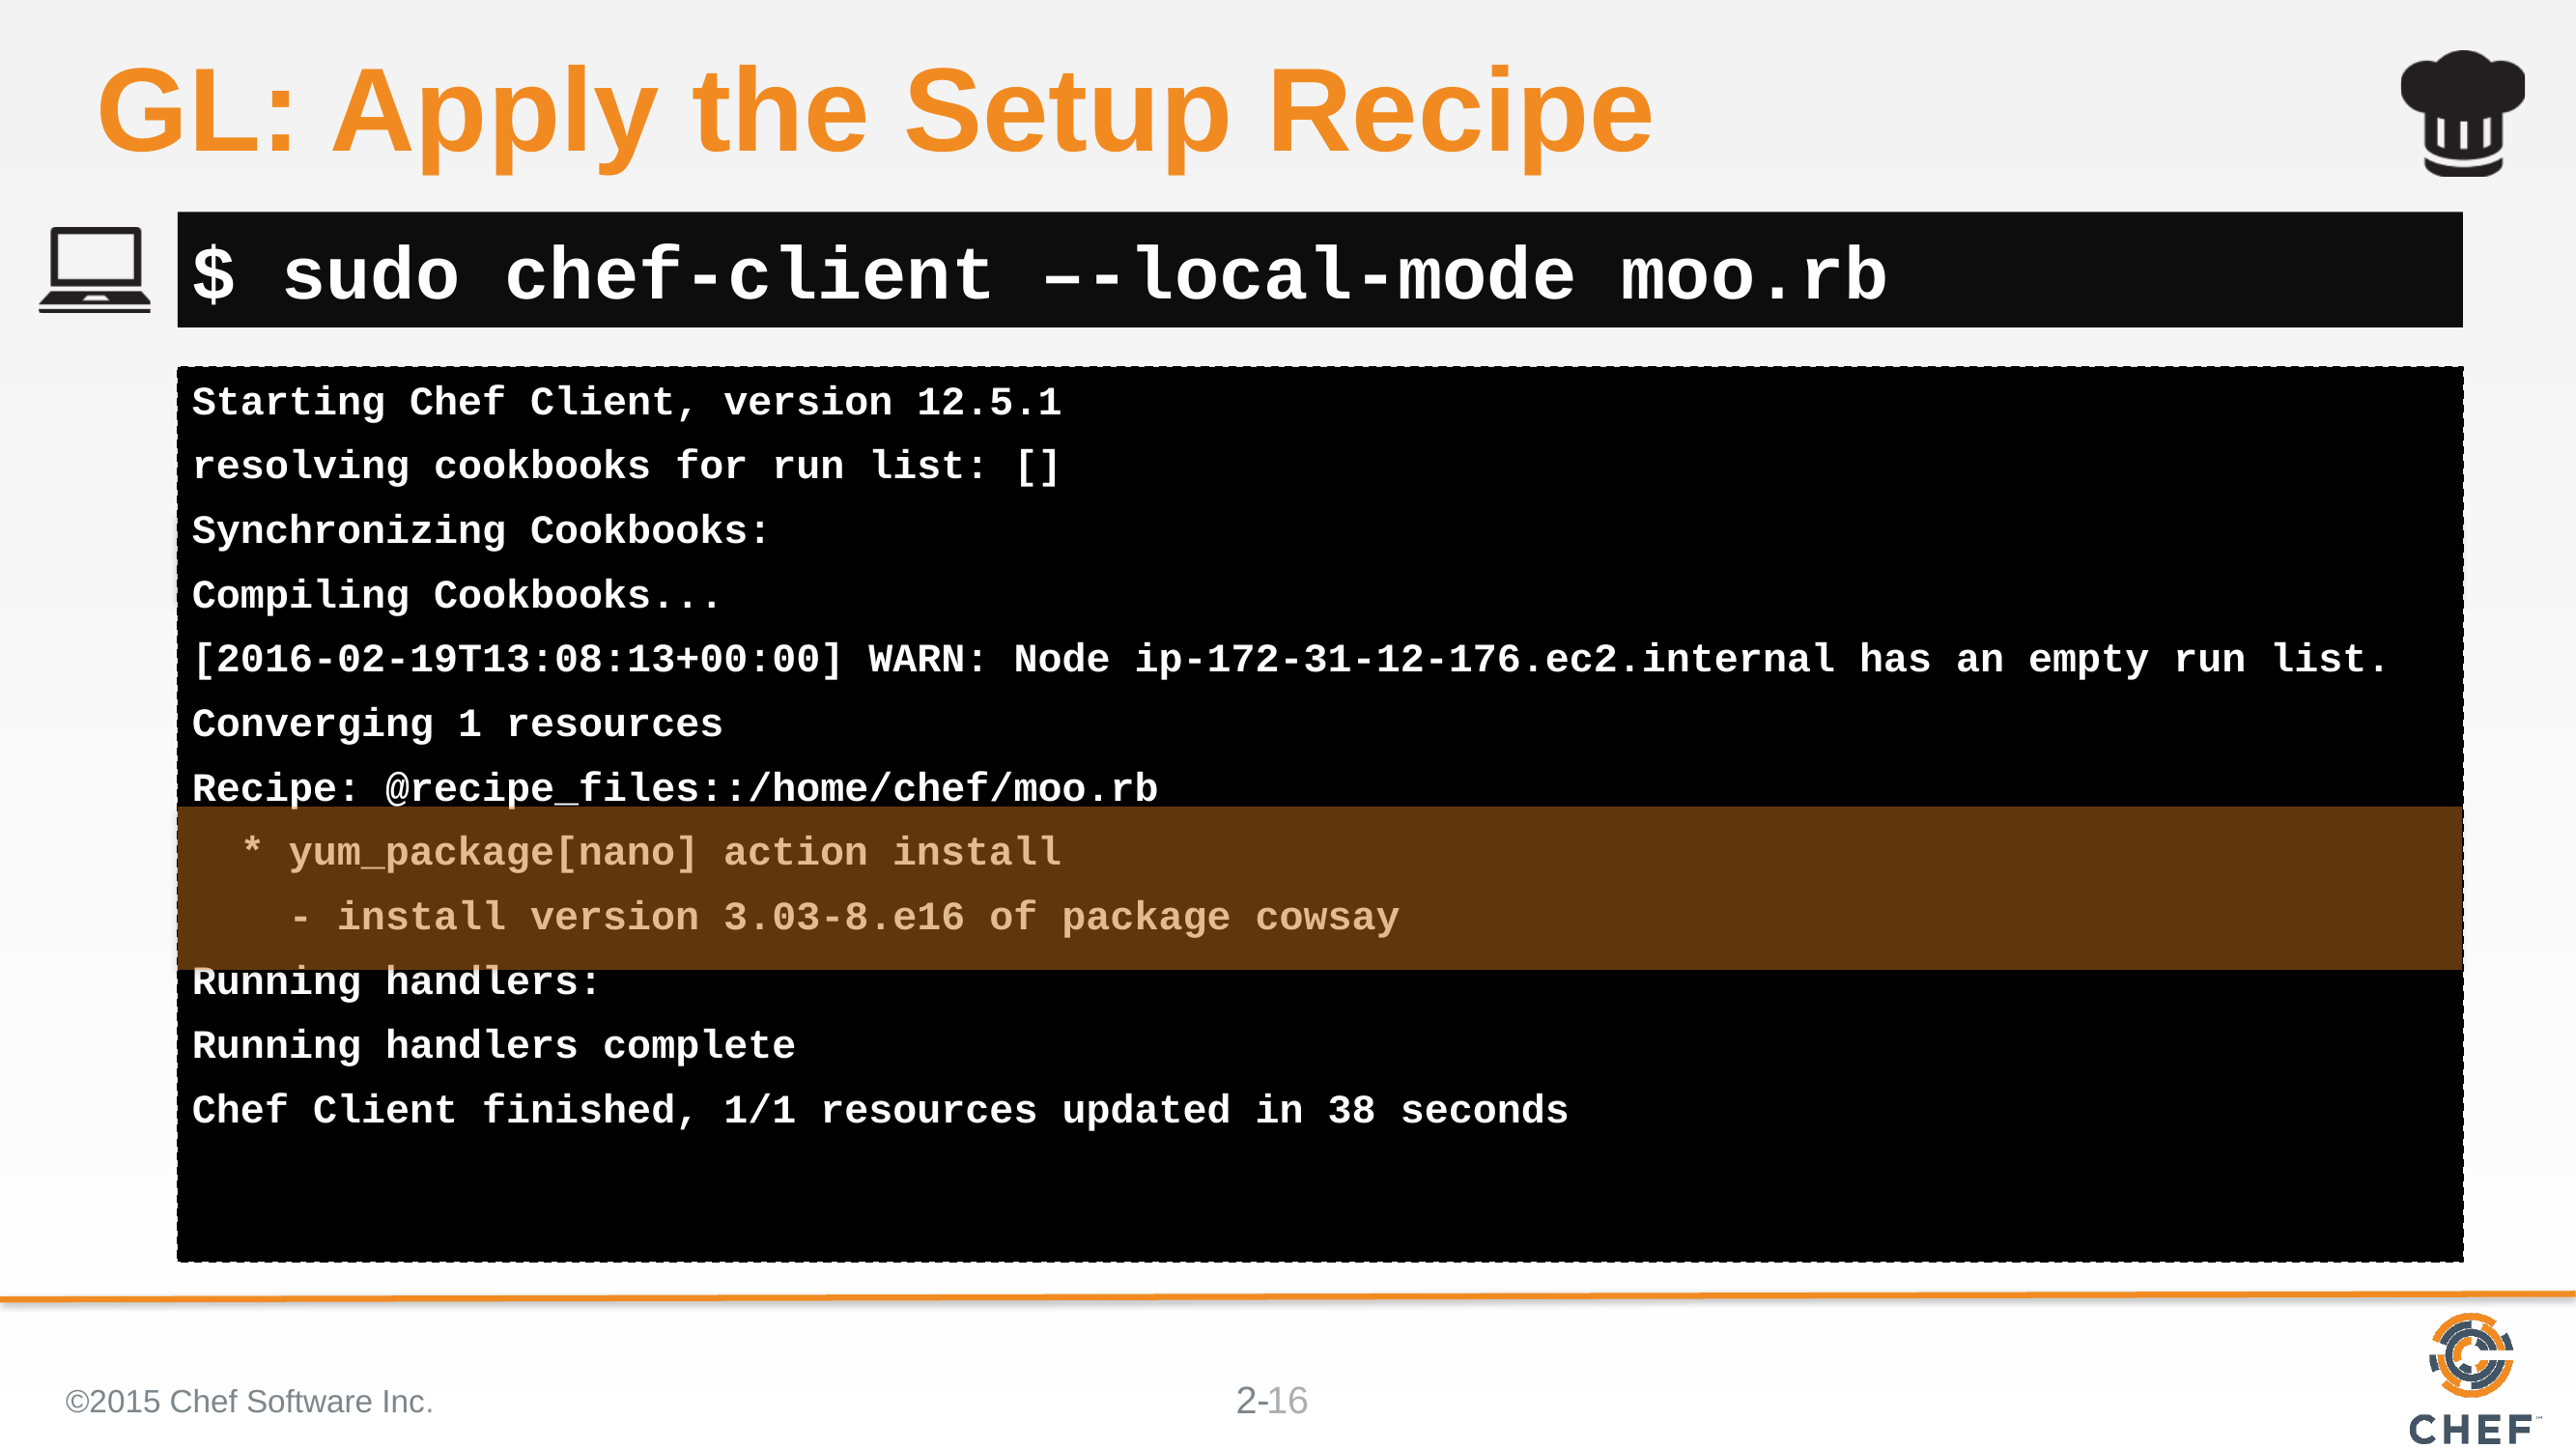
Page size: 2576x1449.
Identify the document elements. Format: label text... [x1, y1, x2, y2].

list $ sudo chef-client –-local-mode moo.rb [177, 212, 2463, 327]
list Starting Chef Client, version 12.5.1 resolving cookbooks for run list: [] Synchronizing Cookbooks: Compiling Cookbooks... [2016-02-19T13:08:13+00:00] WARN: Node ip-172-31-12-176.ec2.internal has an empty run list. Converging 1 resources Recipe: @recipe_files::/home/chef/moo.rb * yum_package[nano] action install - install version 3.03-8.e16 of package cowsay Running handlers: Running handlers complete Chef Client finished, 1/1 resources updated in 38 seconds [177, 366, 2464, 806]
title GL: Apply the Setup Recipe [96, 48, 2463, 180]
picture [2399, 1297, 2550, 1449]
footer ©2015 Chef Software Inc. [51, 1359, 952, 1440]
slide_number 16 [998, 1359, 1578, 1437]
list Starting Chef Client, version 12.5.1 resolving cookbooks for run list: [] Synchronizing Cookbooks: Compiling Cookbooks... [2016-02-19T13:08:13+00:00] WARN: Node ip-172-31-12-176.ec2.internal has an empty run list. Converging 1 resources Recipe: @recipe_files::/home/chef/moo.rb * yum_package[nano] action install - install version 3.03-8.e16 of package cowsay Running handlers: Running handlers complete Chef Client finished, 1/1 resources updated in 38 seconds [177, 979, 2464, 1263]
text_box [177, 806, 2463, 971]
